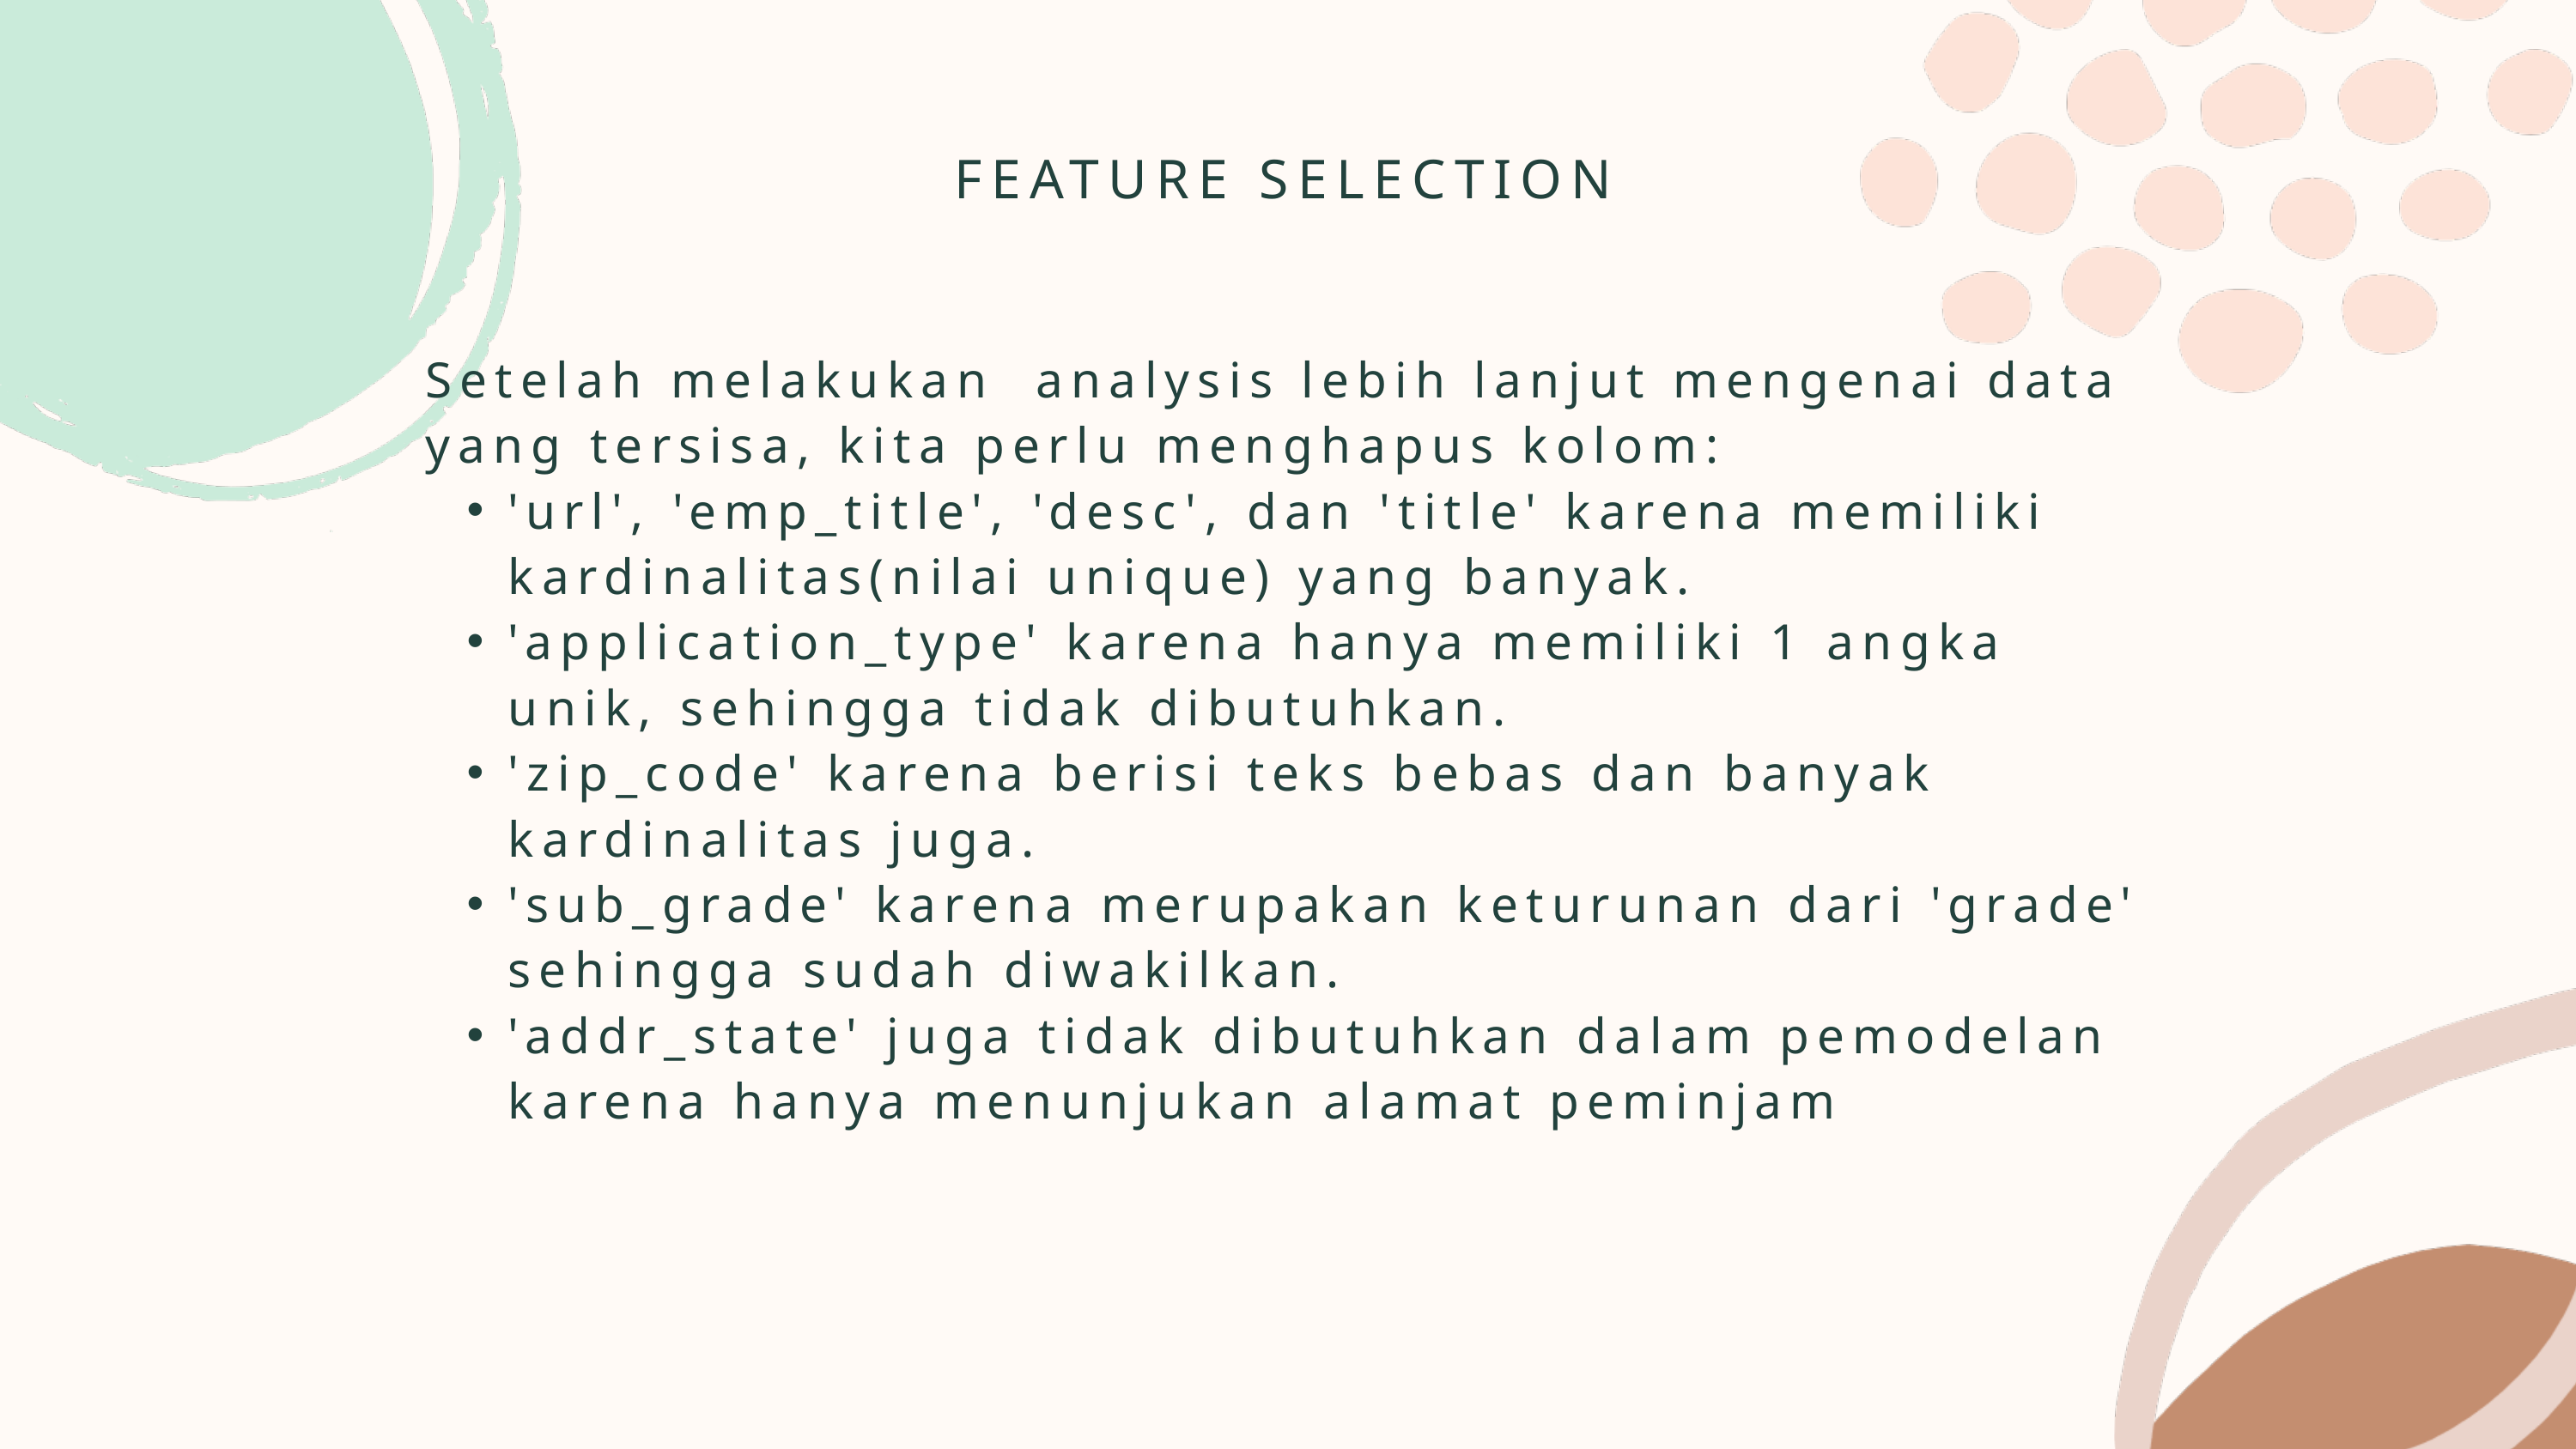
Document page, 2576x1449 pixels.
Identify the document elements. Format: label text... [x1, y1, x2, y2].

text_box Setelah melakukan analysis lebih lanjut mengenai data yang tersisa, kita perlu menghapus kolom: 'url', 'emp_title', 'desc', dan 'title' karena memiliki kardinalitas(nilai unique) yang banyak. 'application_type' karena hanya memiliki 1 angka unik, sehingga tidak dibutuhkan. 'zip_code' karena berisi teks bebas dan banyak kardinalitas juga. 'sub_grade' karena merupakan keturunan dari 'grade' sehingga sudah diwakilkan. 'addr_state' juga tidak dibutuhkan dalam pemodelan karena hanya menunjukan alamat peminjam [425, 342, 2151, 1195]
text_box [0, 0, 523, 532]
text_box [1859, 0, 2576, 404]
text_box FEATURE SELECTION [954, 142, 1622, 209]
text_box [2114, 980, 2576, 1449]
